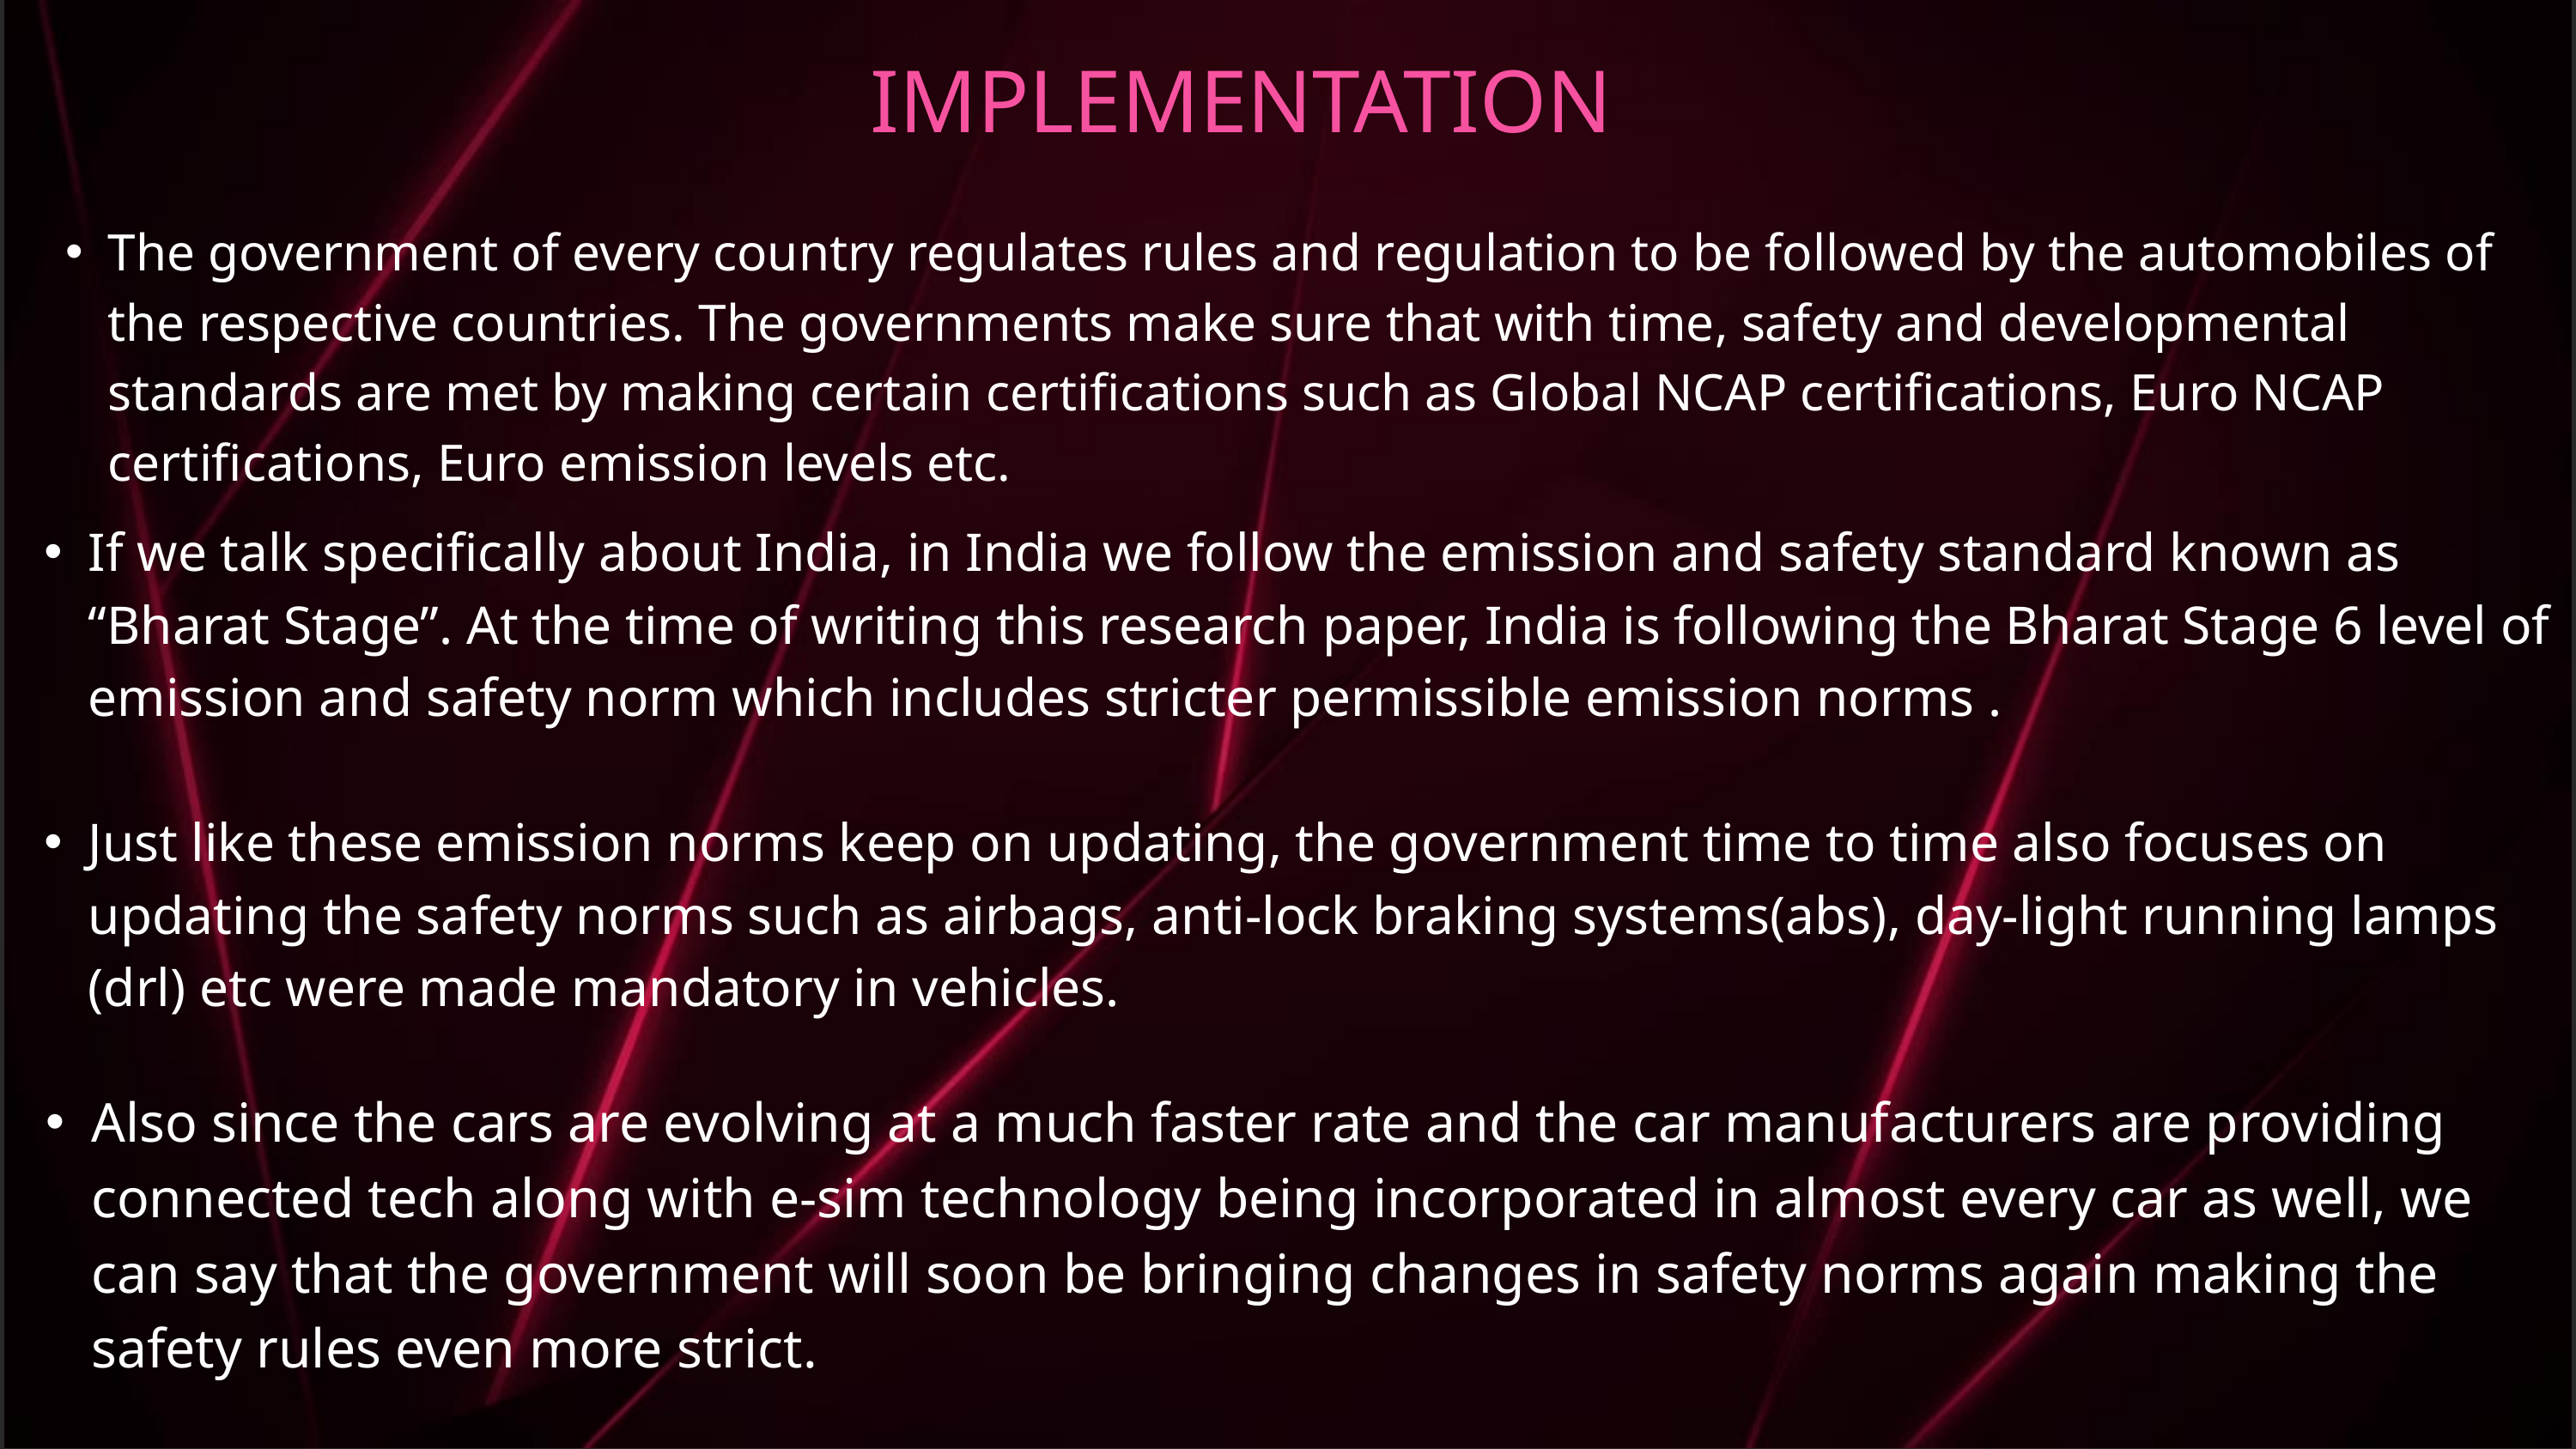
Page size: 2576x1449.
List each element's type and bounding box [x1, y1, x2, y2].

text_box [3, 0, 2573, 1449]
